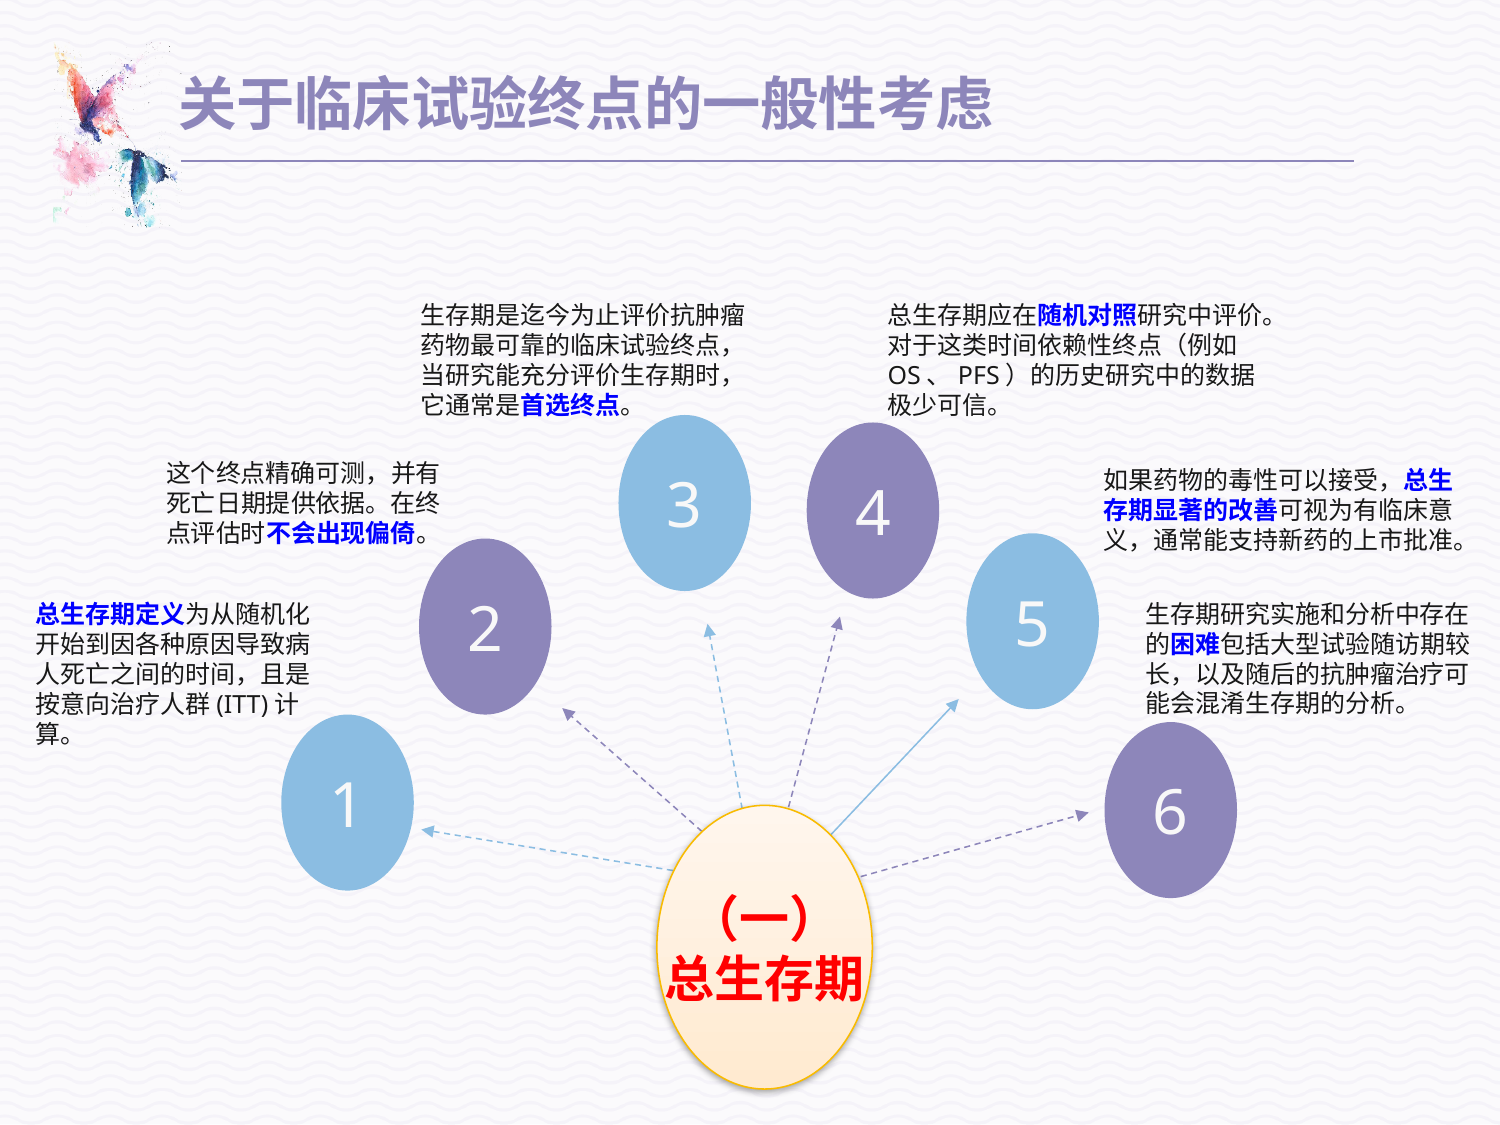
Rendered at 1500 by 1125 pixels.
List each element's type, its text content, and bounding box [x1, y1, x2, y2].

text_box 关于临床试验终点的一般性考虑 [186, 66, 1047, 137]
text_box 1 [281, 736, 414, 891]
text_box （一） 总生存期 [656, 905, 874, 1090]
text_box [419, 736, 1082, 897]
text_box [20, 292, 1500, 728]
text_box 6 [1104, 736, 1238, 899]
picture [0, 0, 1500, 1125]
